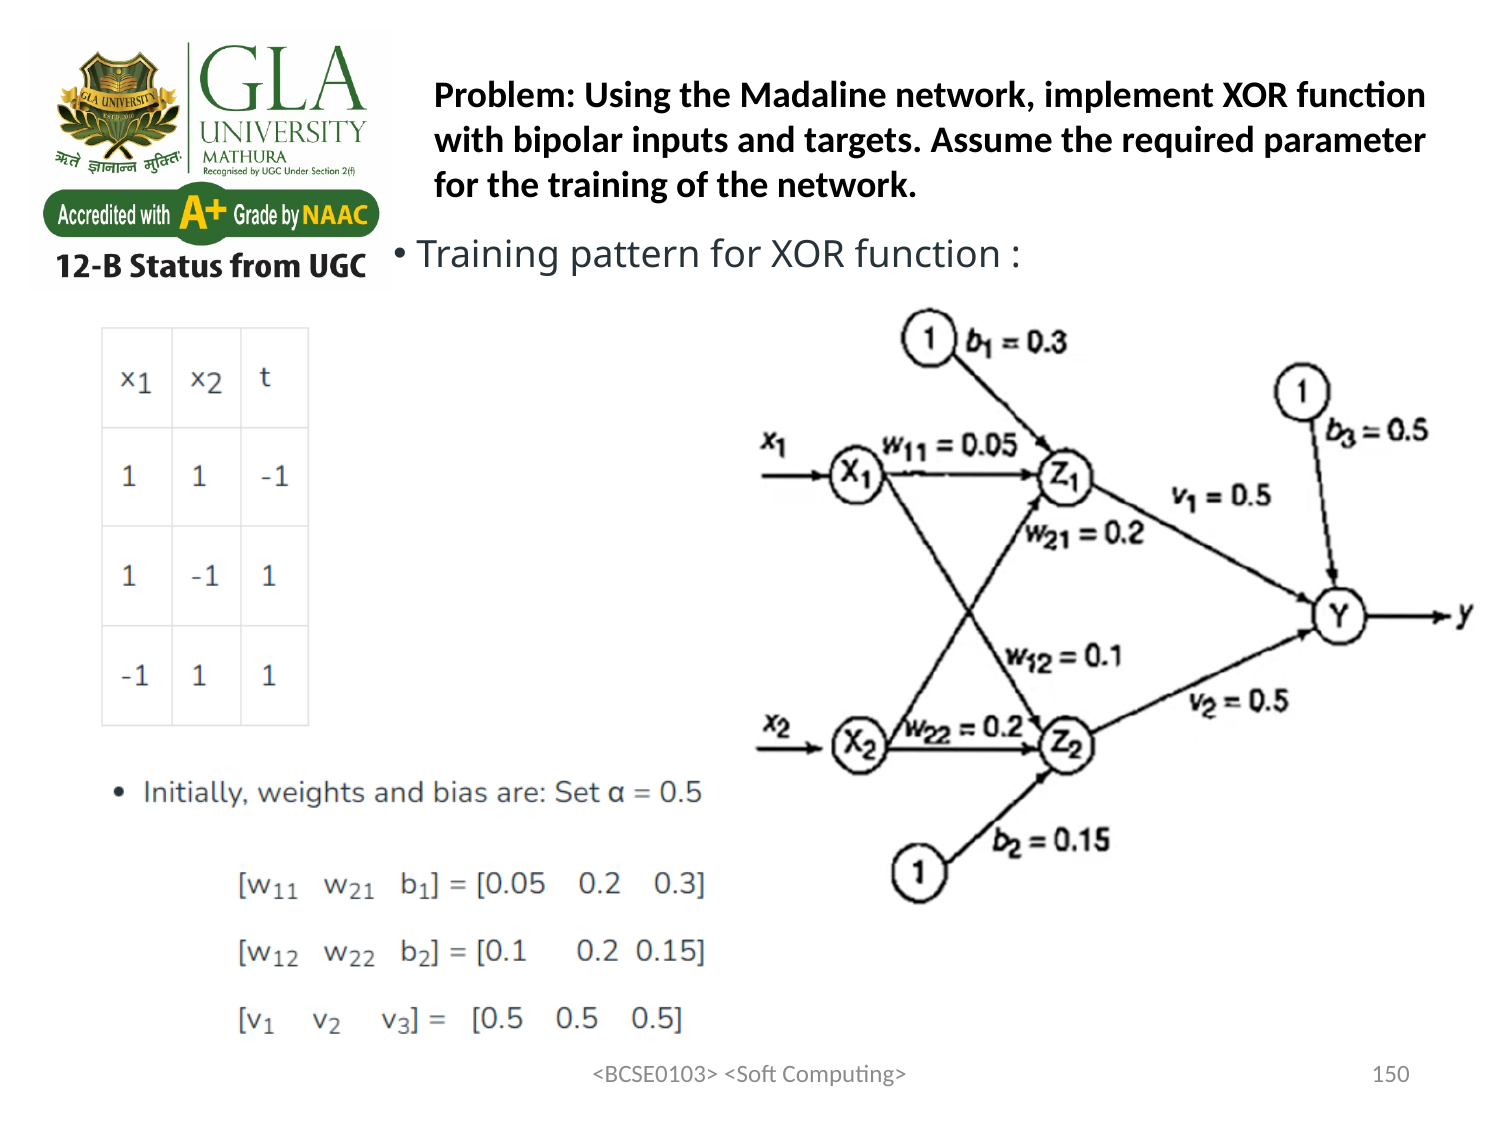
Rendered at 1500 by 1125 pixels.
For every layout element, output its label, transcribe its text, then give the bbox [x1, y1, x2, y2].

text_box Training pattern for XOR function : [396, 222, 1037, 283]
footer <BCSE0103> <Soft Computing> [512, 1042, 988, 1103]
title Problem: Using the Madaline network, implement XOR function with bipolar inputs and targets. Assume the required parameter for the training of the network. [419, 28, 1461, 246]
picture [29, 28, 393, 291]
picture [72, 291, 1485, 1048]
slide_number 150 [1074, 1042, 1425, 1103]
